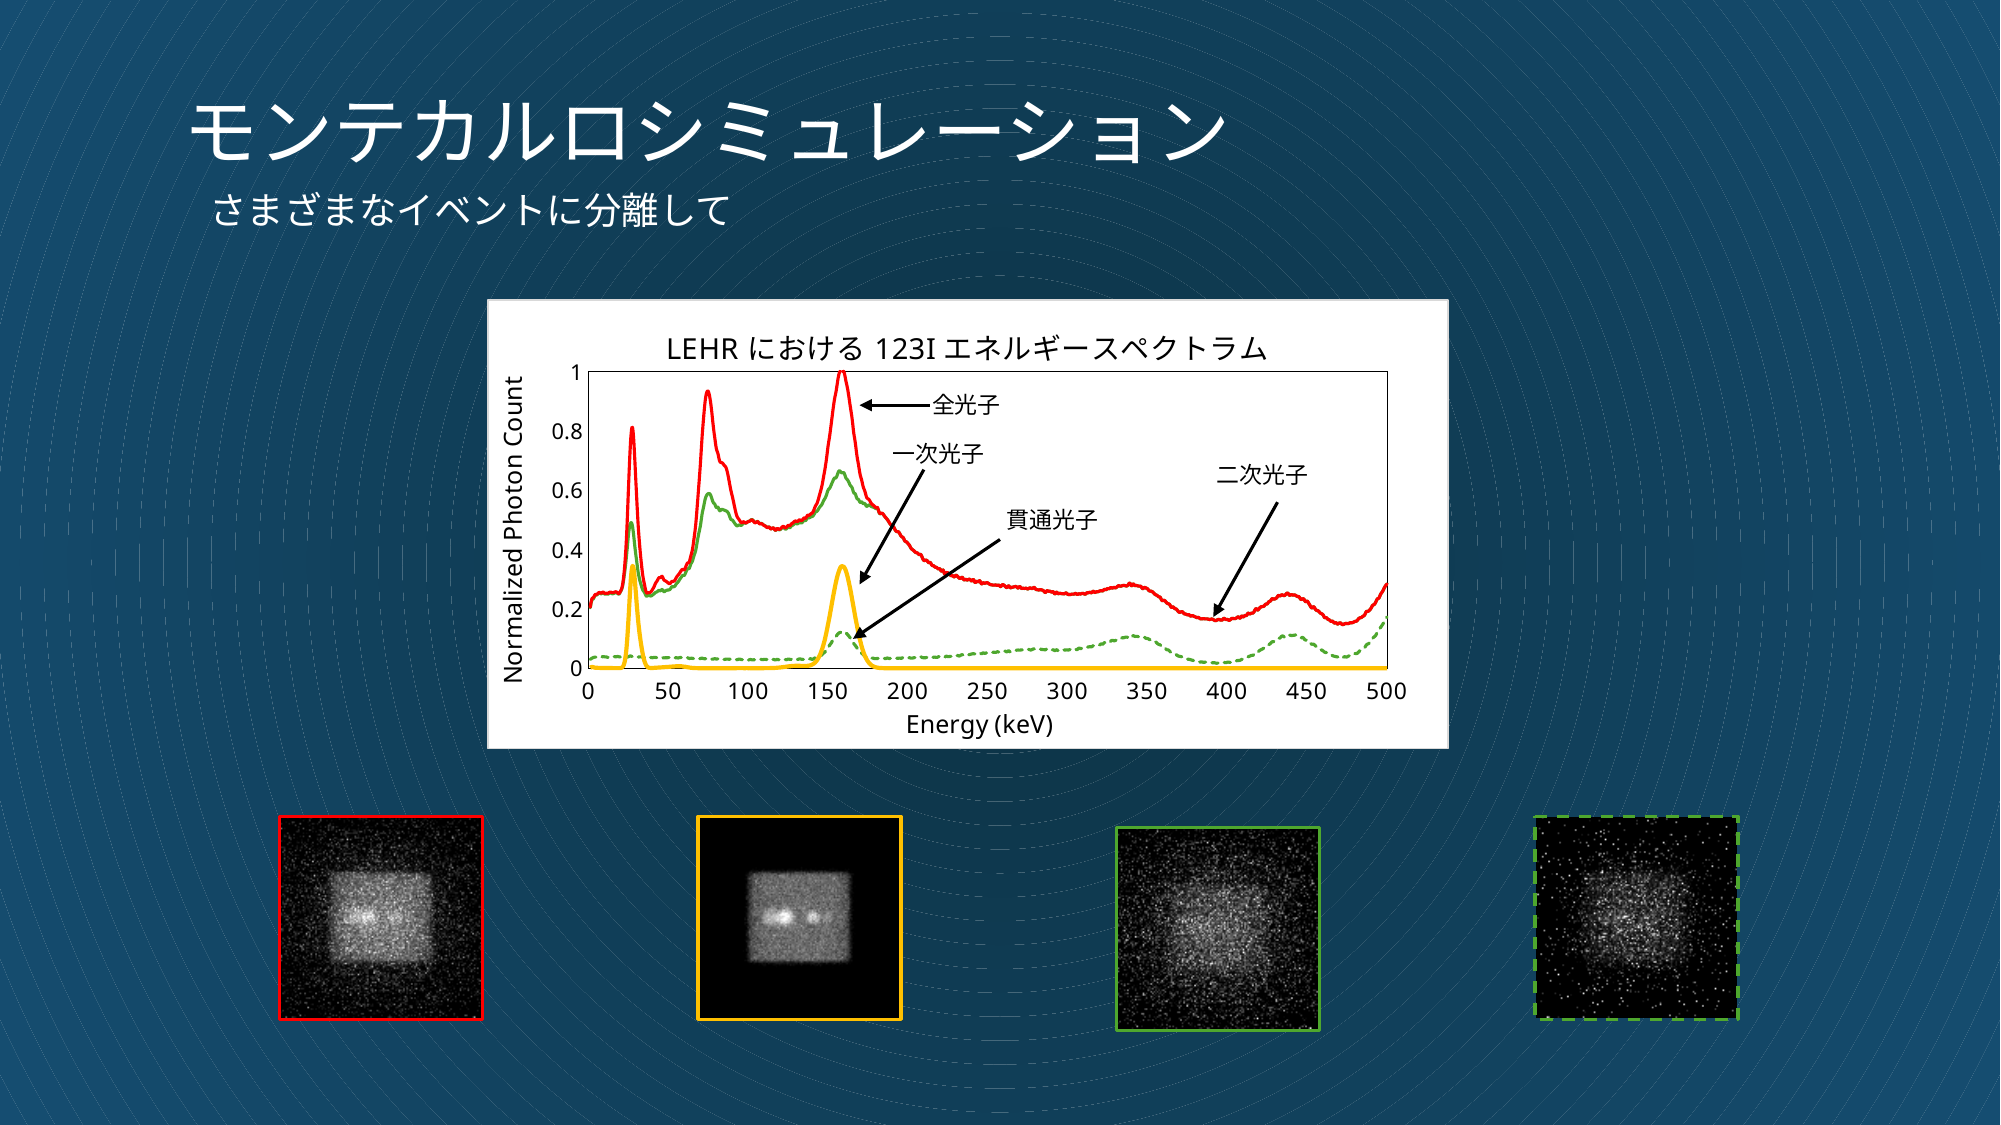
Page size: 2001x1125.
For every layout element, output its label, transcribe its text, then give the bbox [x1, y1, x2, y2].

picture [1535, 817, 1737, 1019]
picture [698, 817, 901, 1019]
text_box さまざまなイベントに分離して [194, 179, 1605, 240]
picture [1117, 828, 1319, 1030]
picture [280, 817, 482, 1019]
title モンテカルロシミュレーション [133, 78, 1281, 193]
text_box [486, 298, 1450, 750]
